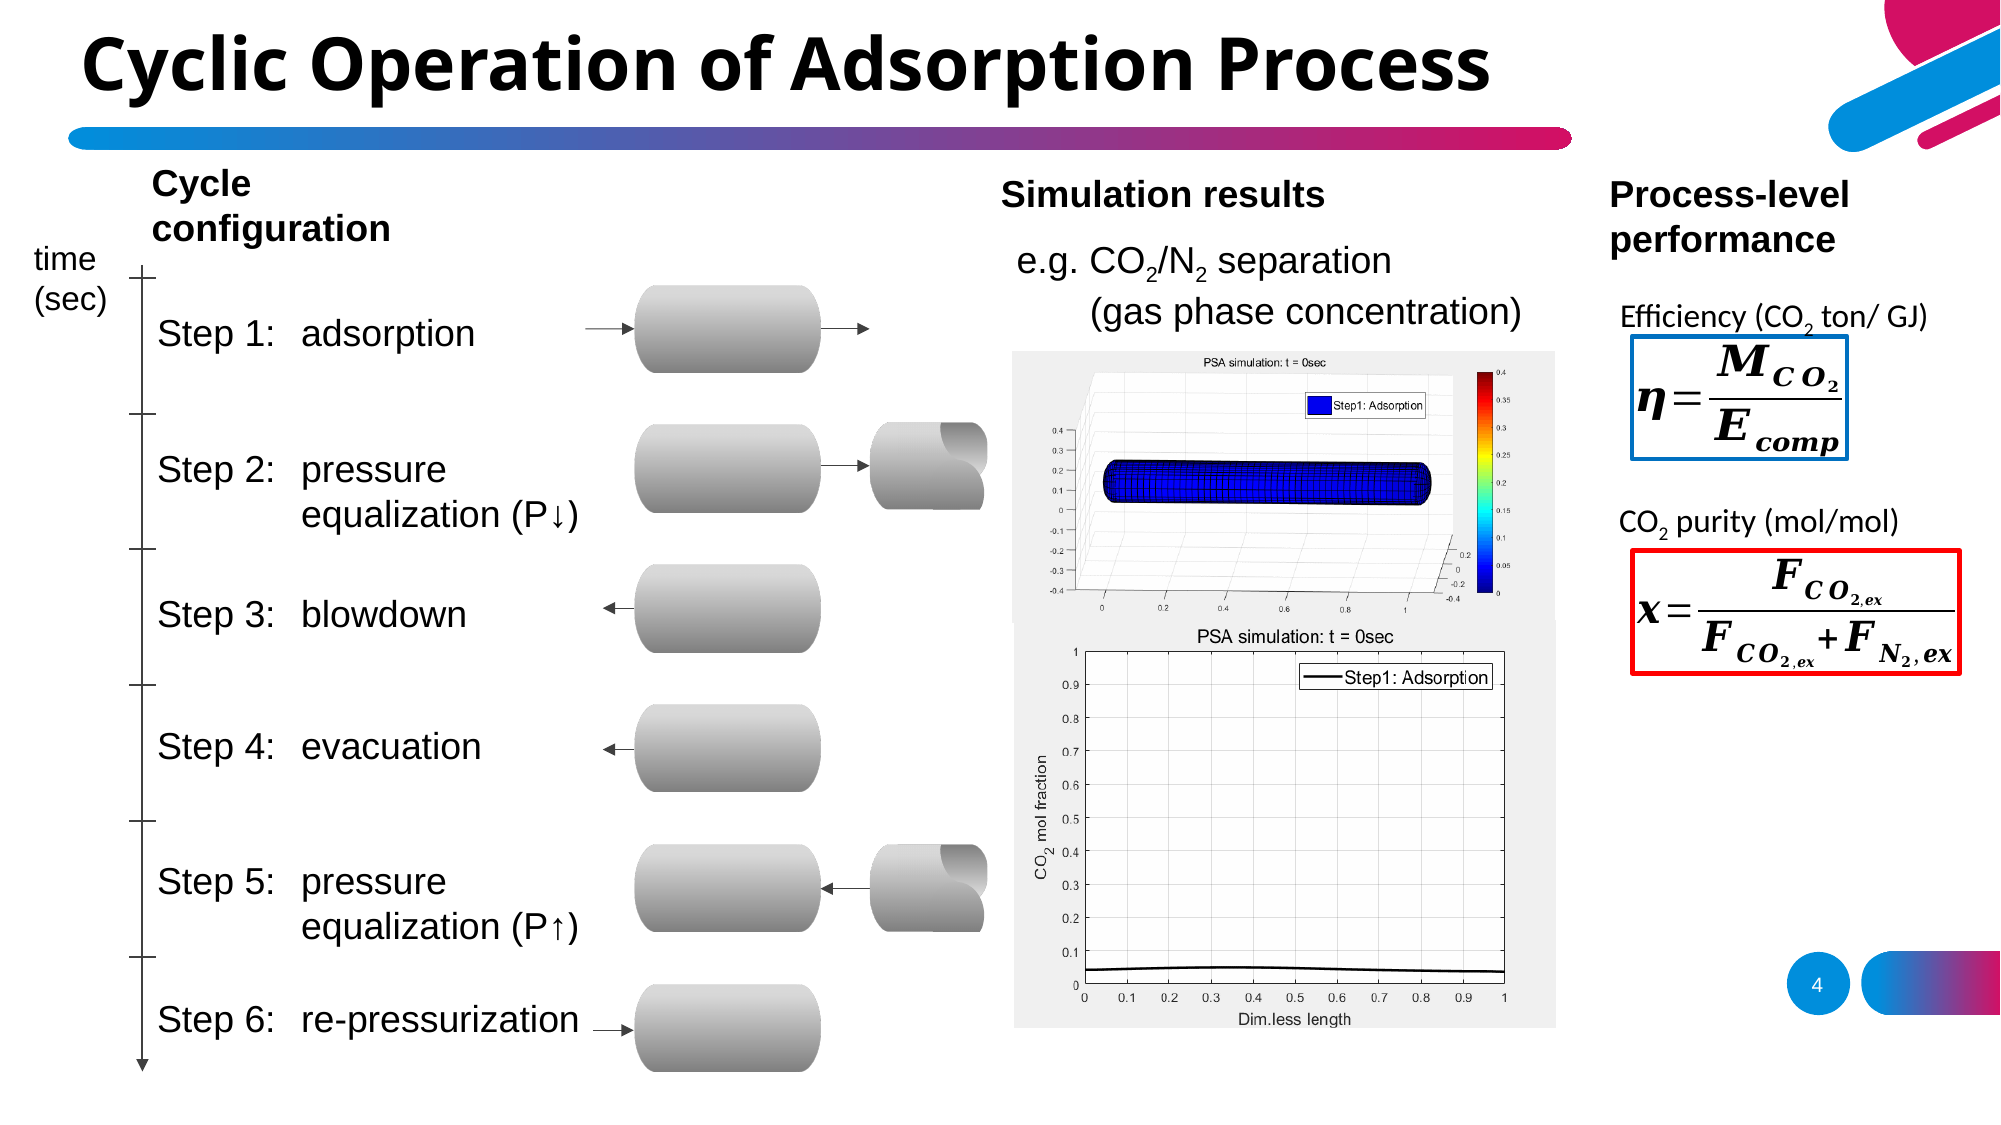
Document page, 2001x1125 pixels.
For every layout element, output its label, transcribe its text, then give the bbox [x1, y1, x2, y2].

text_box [142, 564, 988, 1072]
text_box CO2 purity (mol/mol) [1604, 491, 1916, 552]
text_box time (sec) [18, 229, 223, 325]
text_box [142, 301, 585, 363]
text_box e.g. CO2/N2 separation (gas phase concentration) [1001, 228, 1556, 340]
text_box Cycle configuration [136, 151, 498, 257]
text_box Process-level performance [1594, 162, 1956, 268]
picture [1012, 351, 1556, 1028]
text_box Simulation results [985, 162, 1347, 223]
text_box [142, 437, 626, 544]
slide_number 4 [1772, 954, 1863, 1015]
title Cyclic Operation of Adsorption Process [65, 0, 1551, 145]
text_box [129, 264, 156, 1072]
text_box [634, 422, 988, 513]
text_box Efficiency (CO2 ton/ GJ) [1605, 286, 1944, 348]
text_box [585, 285, 870, 373]
